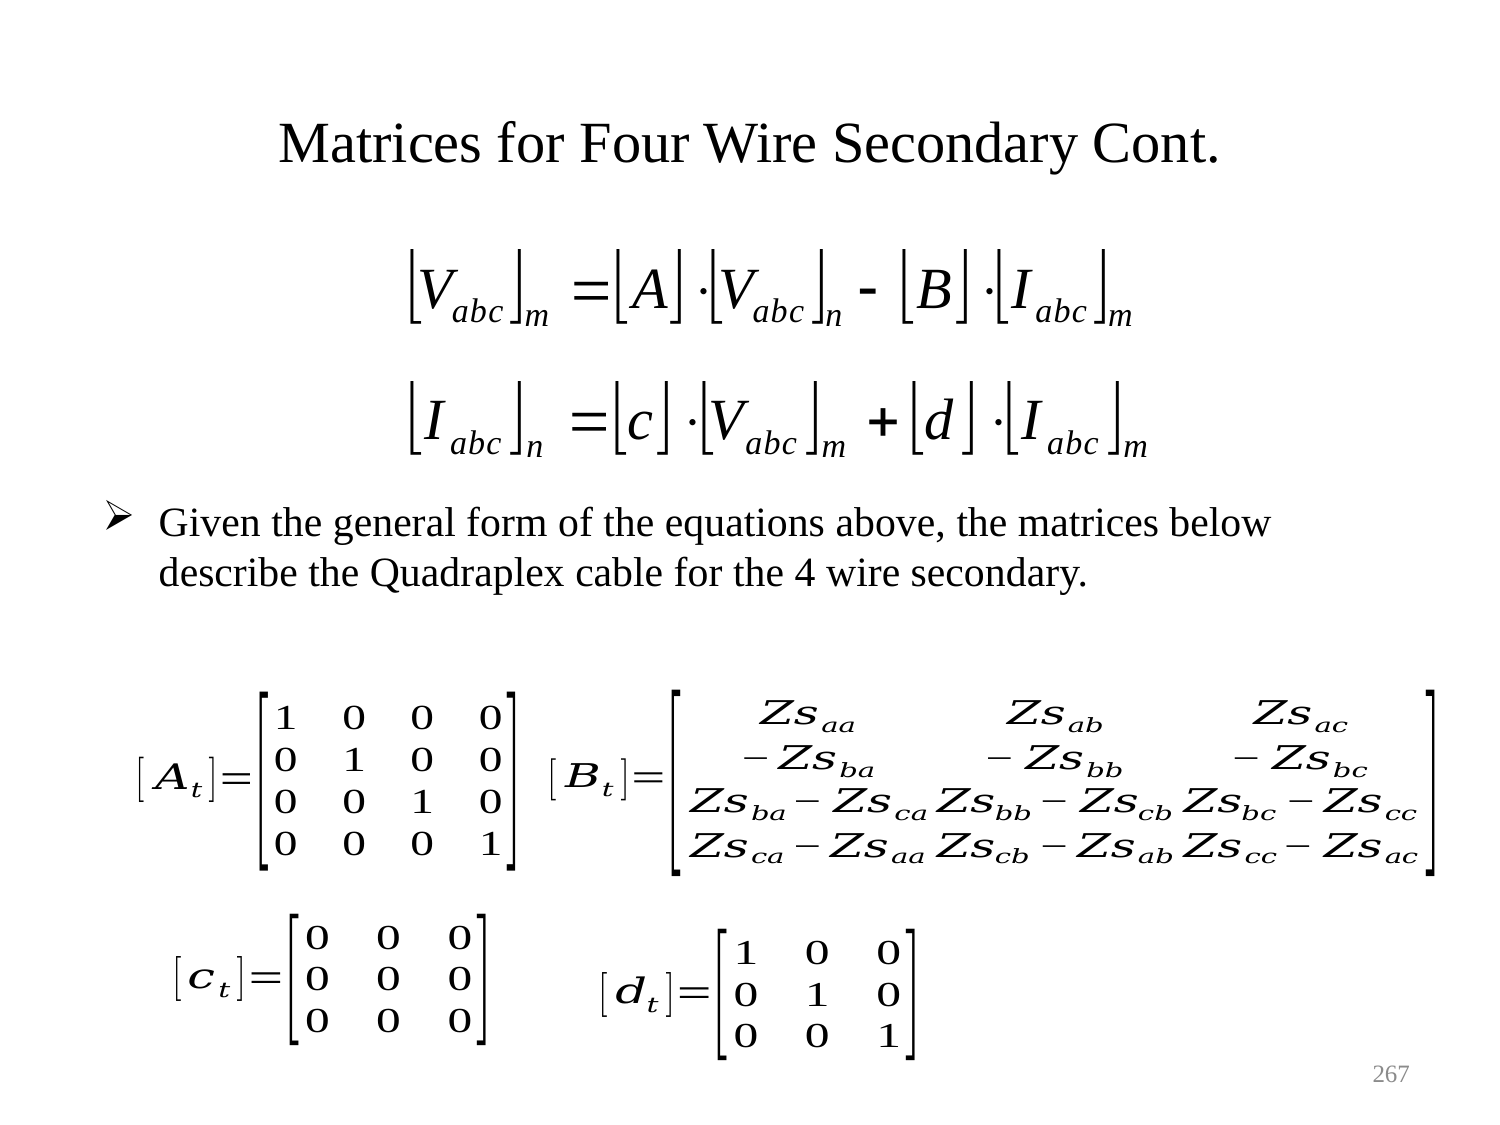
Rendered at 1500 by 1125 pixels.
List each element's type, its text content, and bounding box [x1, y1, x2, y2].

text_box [399, 249, 1144, 338]
title Matrices for Four Wire Secondary Cont. [75, 45, 1425, 233]
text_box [399, 380, 1159, 469]
list Given the general form of the equations above, the matrices below describe the Quadraplex cable for the 4 wire secondary. [87, 487, 1438, 675]
slide_number 267 [1074, 1042, 1425, 1103]
